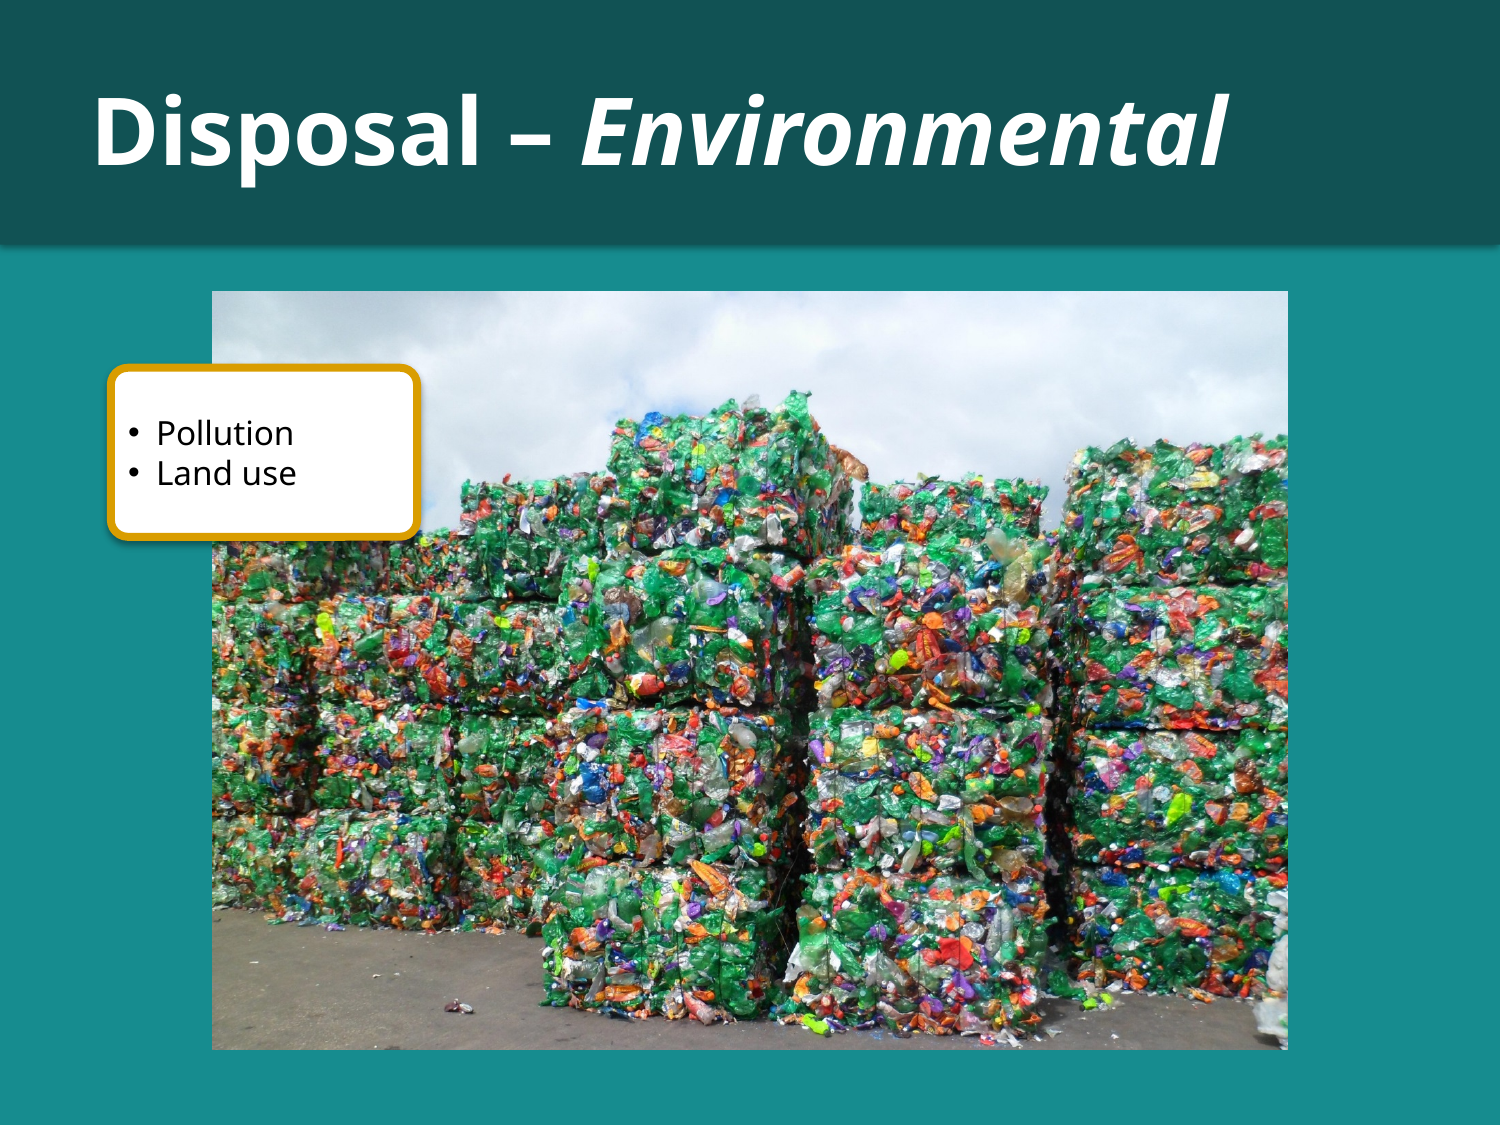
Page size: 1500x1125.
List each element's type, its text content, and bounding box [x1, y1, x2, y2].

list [212, 291, 1288, 1050]
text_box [110, 367, 418, 537]
title Disposal – Environmental [75, 25, 1425, 231]
